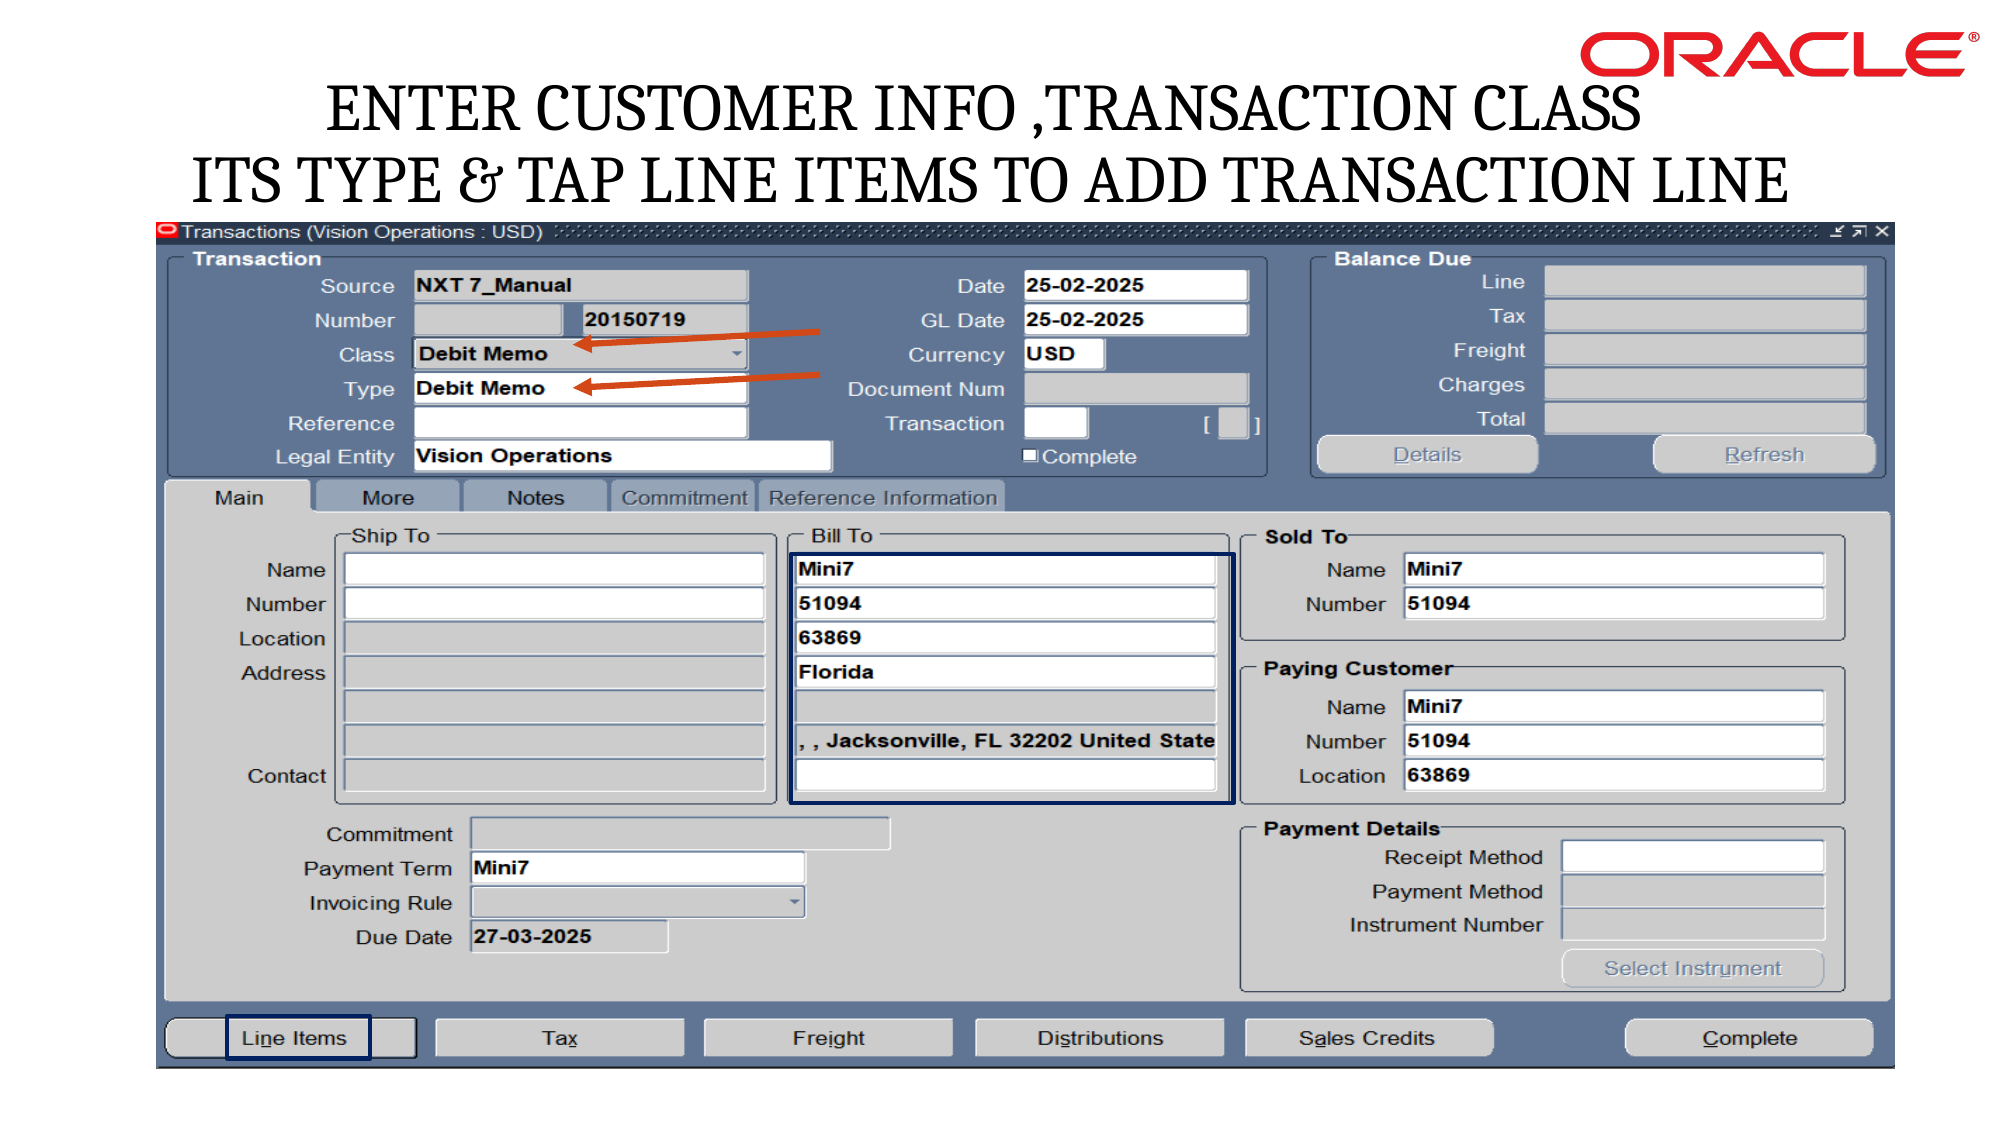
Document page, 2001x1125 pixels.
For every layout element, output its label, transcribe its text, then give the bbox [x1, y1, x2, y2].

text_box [575, 334, 818, 343]
title Enter Customer Info ,transaction class its type & tap line items to add transaction line [129, 216, 1855, 225]
picture [1558, 3, 2001, 105]
picture [157, 222, 1893, 1067]
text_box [575, 377, 818, 386]
